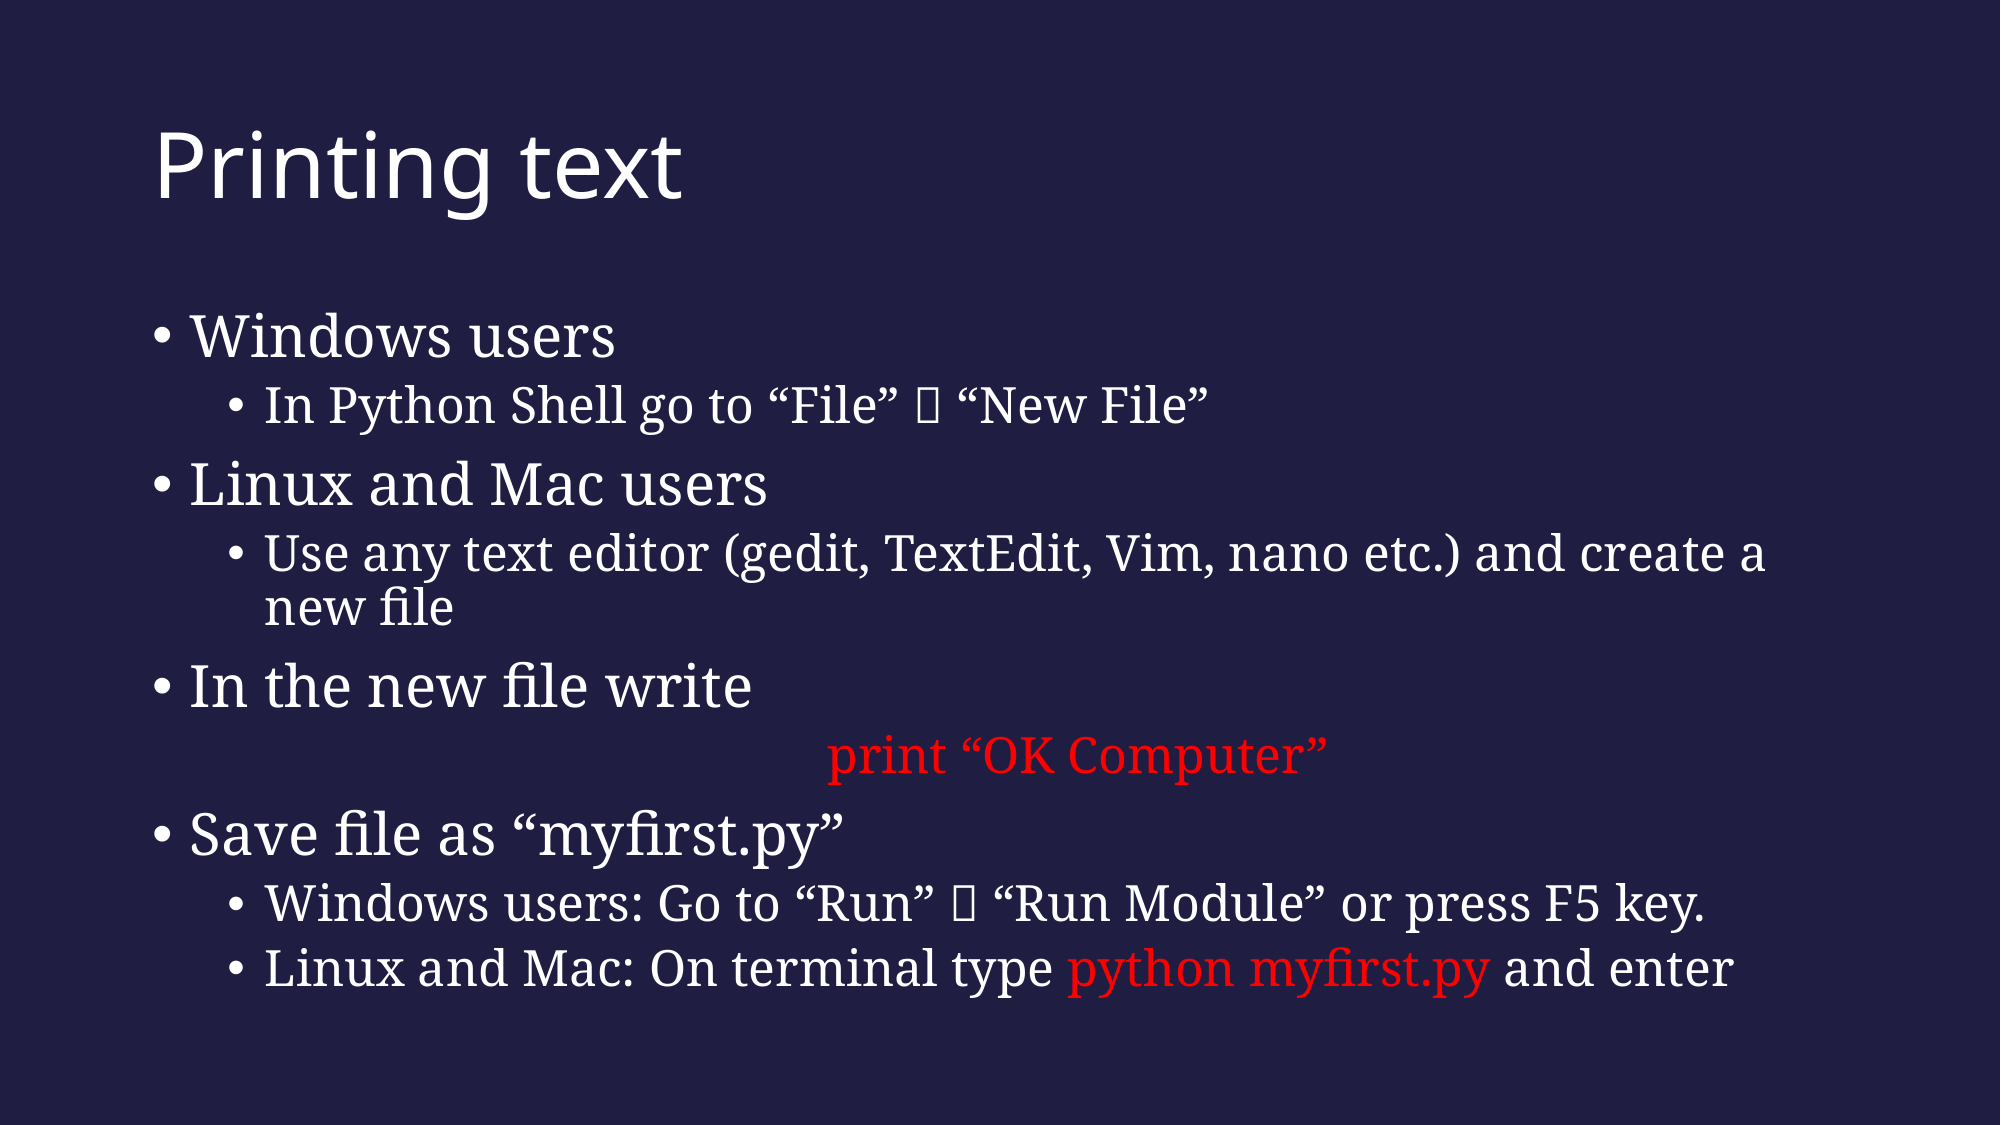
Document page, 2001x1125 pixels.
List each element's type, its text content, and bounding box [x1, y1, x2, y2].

list Windows users In Python Shell go to “File”  “New File” Linux and Mac users Use any text editor (gedit, TextEdit, Vim, nano etc.) and create a new file In the new file write print “OK Computer” Save file as “myfirst.py” Windows users: Go to “Run”  “Run Module” or press F5 key. Linux and Mac: On terminal type python myfirst.py and enter [137, 299, 1863, 1014]
title Printing text [137, 59, 1863, 278]
